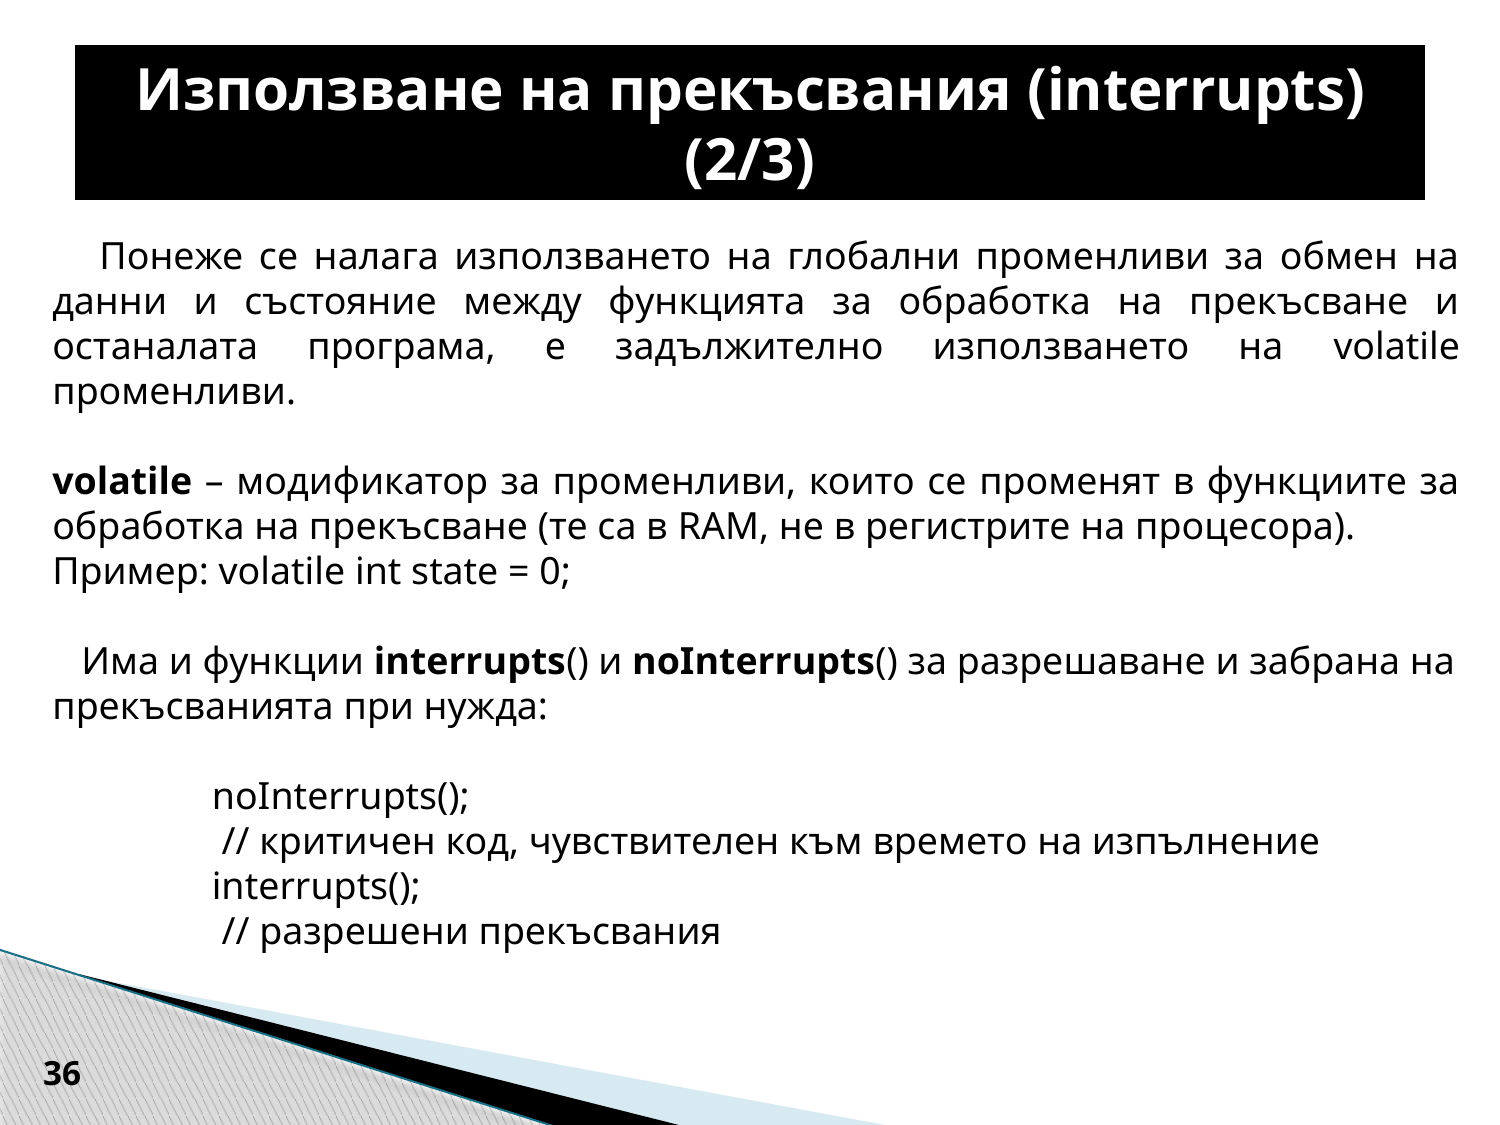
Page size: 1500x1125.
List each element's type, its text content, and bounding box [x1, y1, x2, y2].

title Използване на прекъсвания (interrupts) (2/3) [75, 45, 1425, 200]
text_box Понеже се налага използването на глобални променливи за обмен на данни и състояние между функцията за обработка на прекъсване и останалата програма, е задължително използването на volatile променливи. volatile – модификатор за променливи, които се променят в функциите за обработка на прекъсване (те са в RAM, не в регистрите на процесора). Пример: volatile int state = 0; Има и функции interrupts() и noInterrupts() за разрешаване и забрана на прекъсванията при нужда: noInterrupts(); // критичен код, чувствителен към времето на изпълнение interrupts(); // разрешени прекъсвания [37, 224, 1475, 960]
slide_number 36 [7, 1032, 96, 1105]
